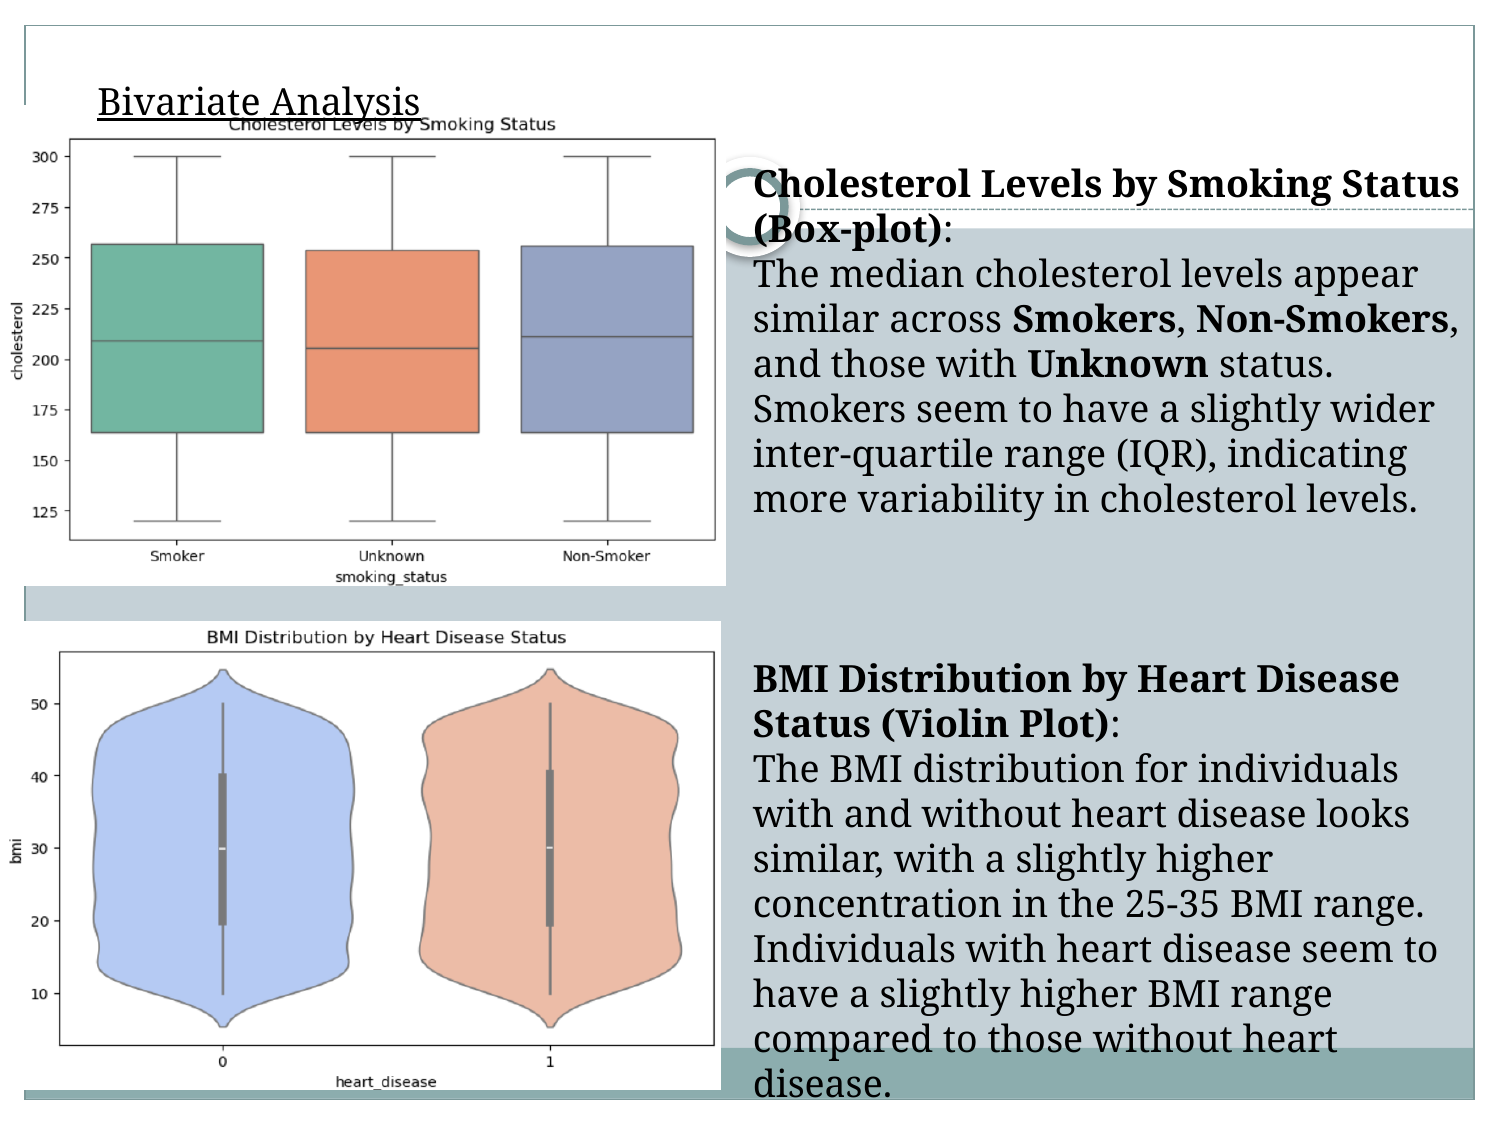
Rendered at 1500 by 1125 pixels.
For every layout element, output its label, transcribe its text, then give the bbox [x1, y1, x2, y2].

picture [0, 620, 721, 1091]
text_box Cholesterol Levels by Smoking Status (Box-plot): The median cholesterol levels appear similar across Smokers, Non-Smokers, and those with Unknown status. Smokers seem to have a slightly wider inter-quartile range (IQR), indicating more variability in cholesterol levels. BMI Distribution by Heart Disease Status (Violin Plot): The BMI distribution for individuals with and without heart disease looks similar, with a slightly higher concentration in the 25-35 BMI range. Individuals with heart disease seem to have a slightly higher BMI range compared to those without heart disease. [738, 152, 1500, 1125]
text_box Bivariate Analysis [82, 70, 436, 102]
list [0, 105, 726, 587]
